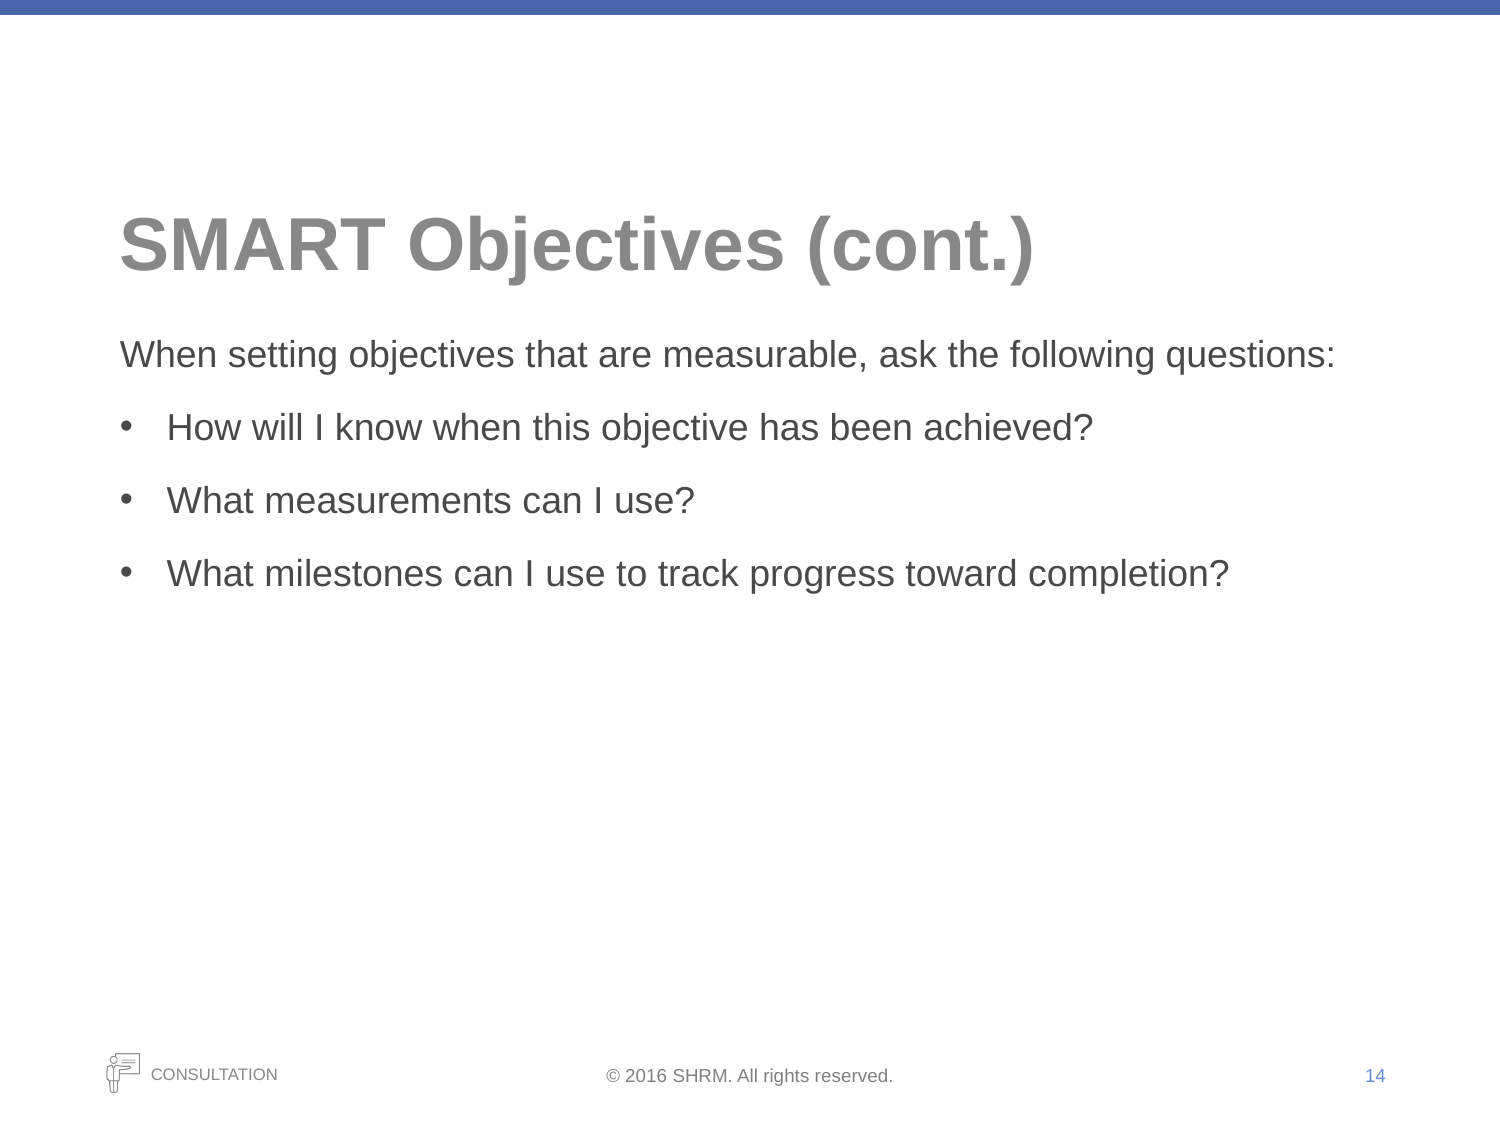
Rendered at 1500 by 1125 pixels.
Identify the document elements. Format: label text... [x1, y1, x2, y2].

list When setting objectives that are measurable, ask the following questions: How will I know when this objective has been achieved? What measurements can I use? What milestones can I use to track progress toward completion? [105, 322, 1403, 998]
picture [106, 1053, 140, 1093]
slide_number 14 [1206, 1056, 1402, 1095]
title SMART Objectives (cont.) [105, 104, 1403, 293]
